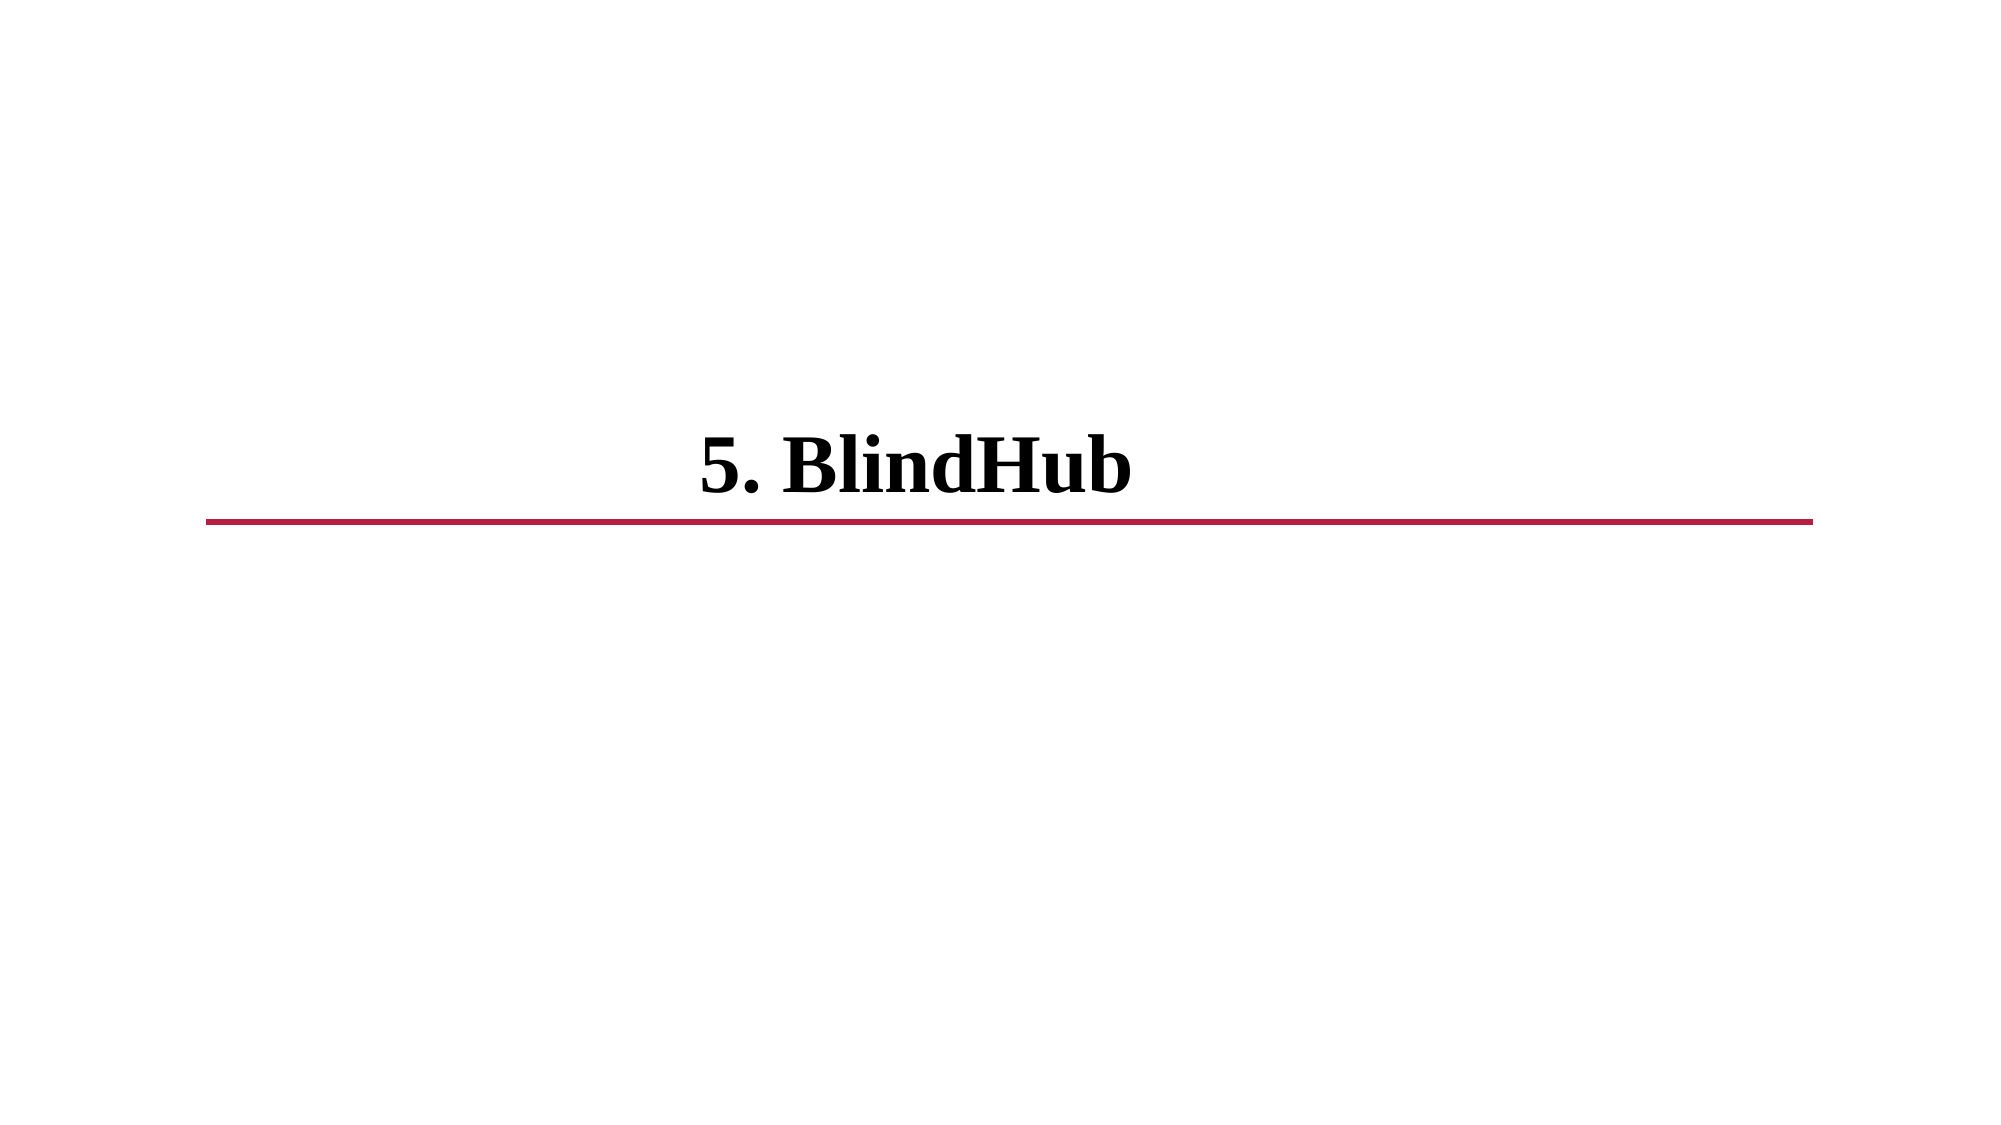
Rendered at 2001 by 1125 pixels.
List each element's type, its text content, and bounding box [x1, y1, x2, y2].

text_box 5. BlindHub [684, 401, 1150, 517]
